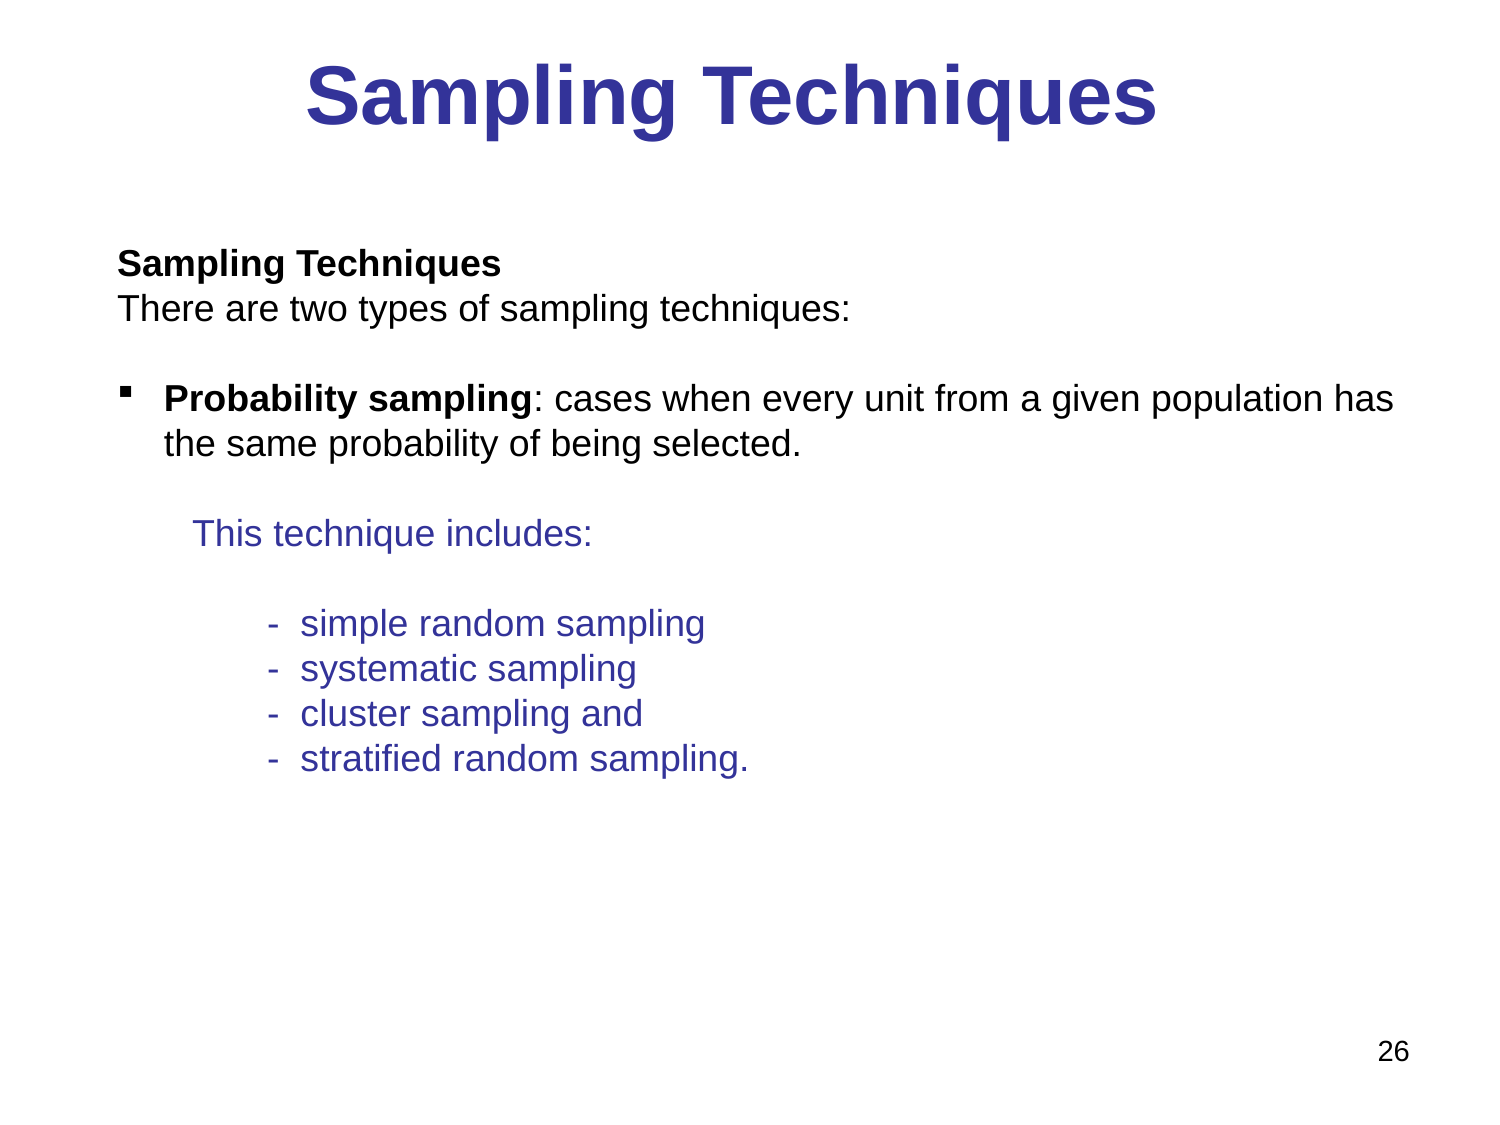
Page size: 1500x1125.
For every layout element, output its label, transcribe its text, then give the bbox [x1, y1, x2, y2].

slide_number 26 [1074, 1024, 1426, 1103]
text_box Sampling Techniques There are two types of sampling techniques: Probability sampling: cases when every unit from a given population has the same probability of being selected. This technique includes: - simple random sampling - systematic sampling - cluster sampling and - stratified random sampling. [102, 231, 1424, 832]
title Sampling Techniques [57, 0, 1408, 172]
text_box [49, 172, 1447, 279]
